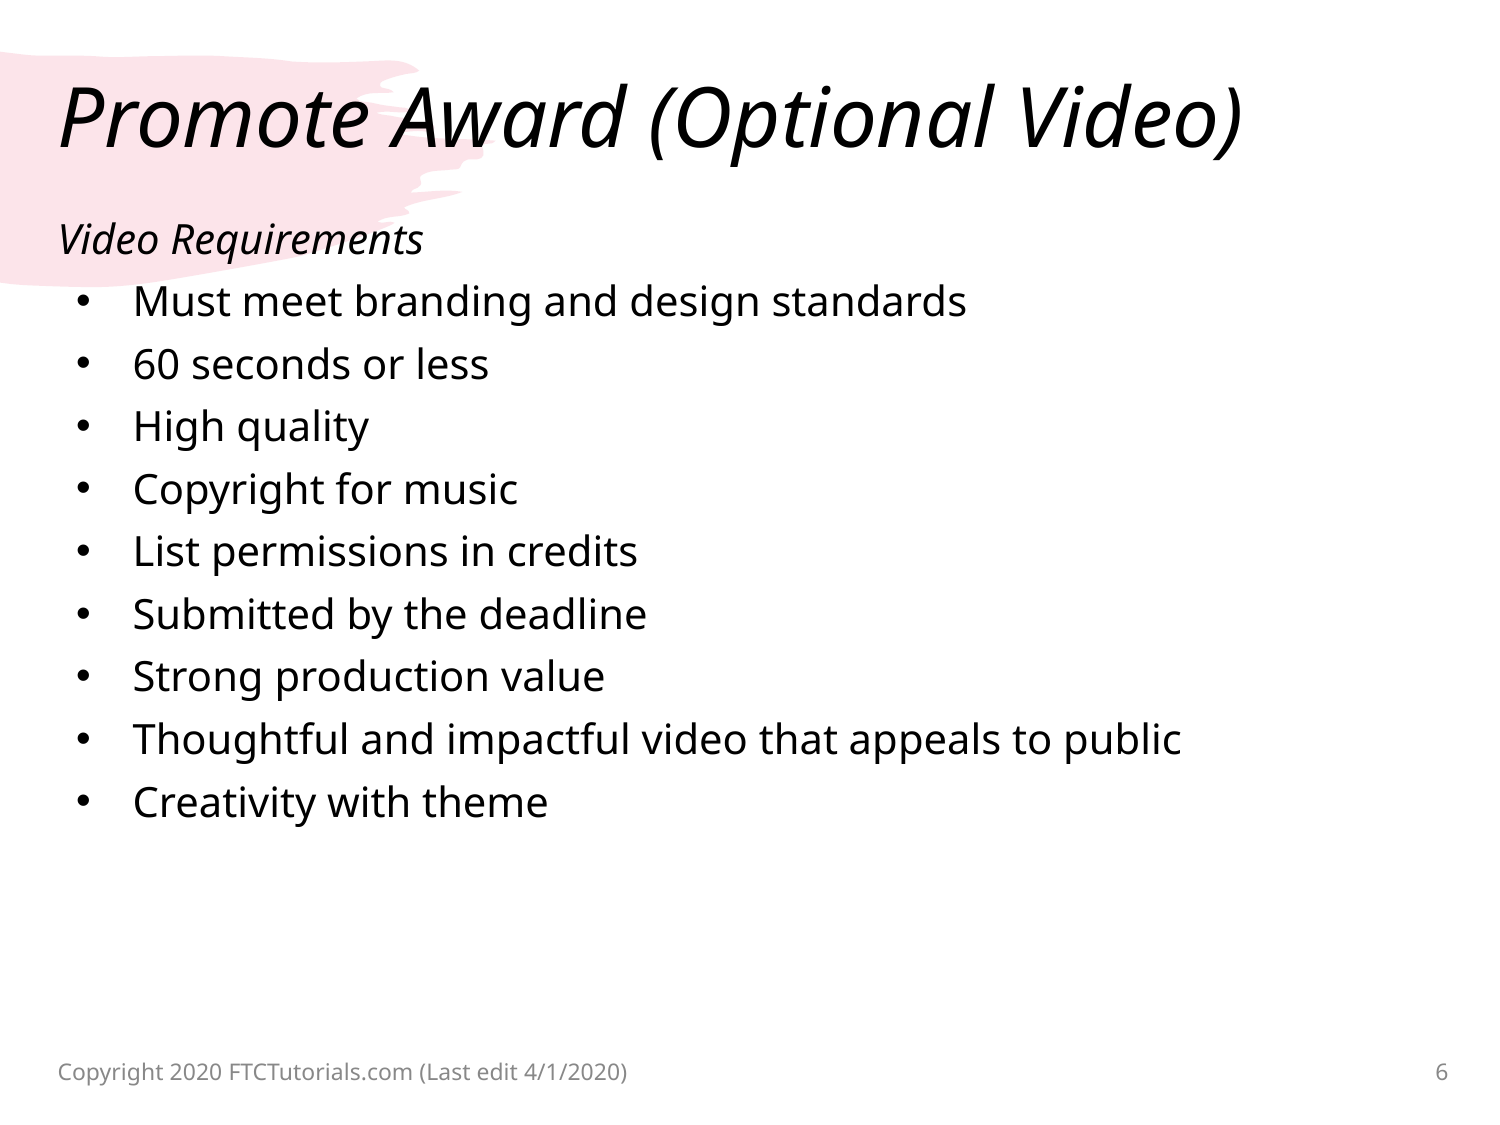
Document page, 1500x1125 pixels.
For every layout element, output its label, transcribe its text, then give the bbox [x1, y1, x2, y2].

footer Copyright 2020 FTCTutorials.com (Last edit 4/1/2020) [42, 1042, 718, 1103]
slide_number 6 [1378, 1042, 1464, 1103]
title Promote Award (Optional Video) [42, 59, 1464, 182]
list Video Requirements Must meet branding and design standards 60 seconds or less High quality Copyright for music List permissions in credits Submitted by the deadline Strong production value Thoughtful and impactful video that appeals to public Creativity with theme [42, 204, 1464, 1030]
